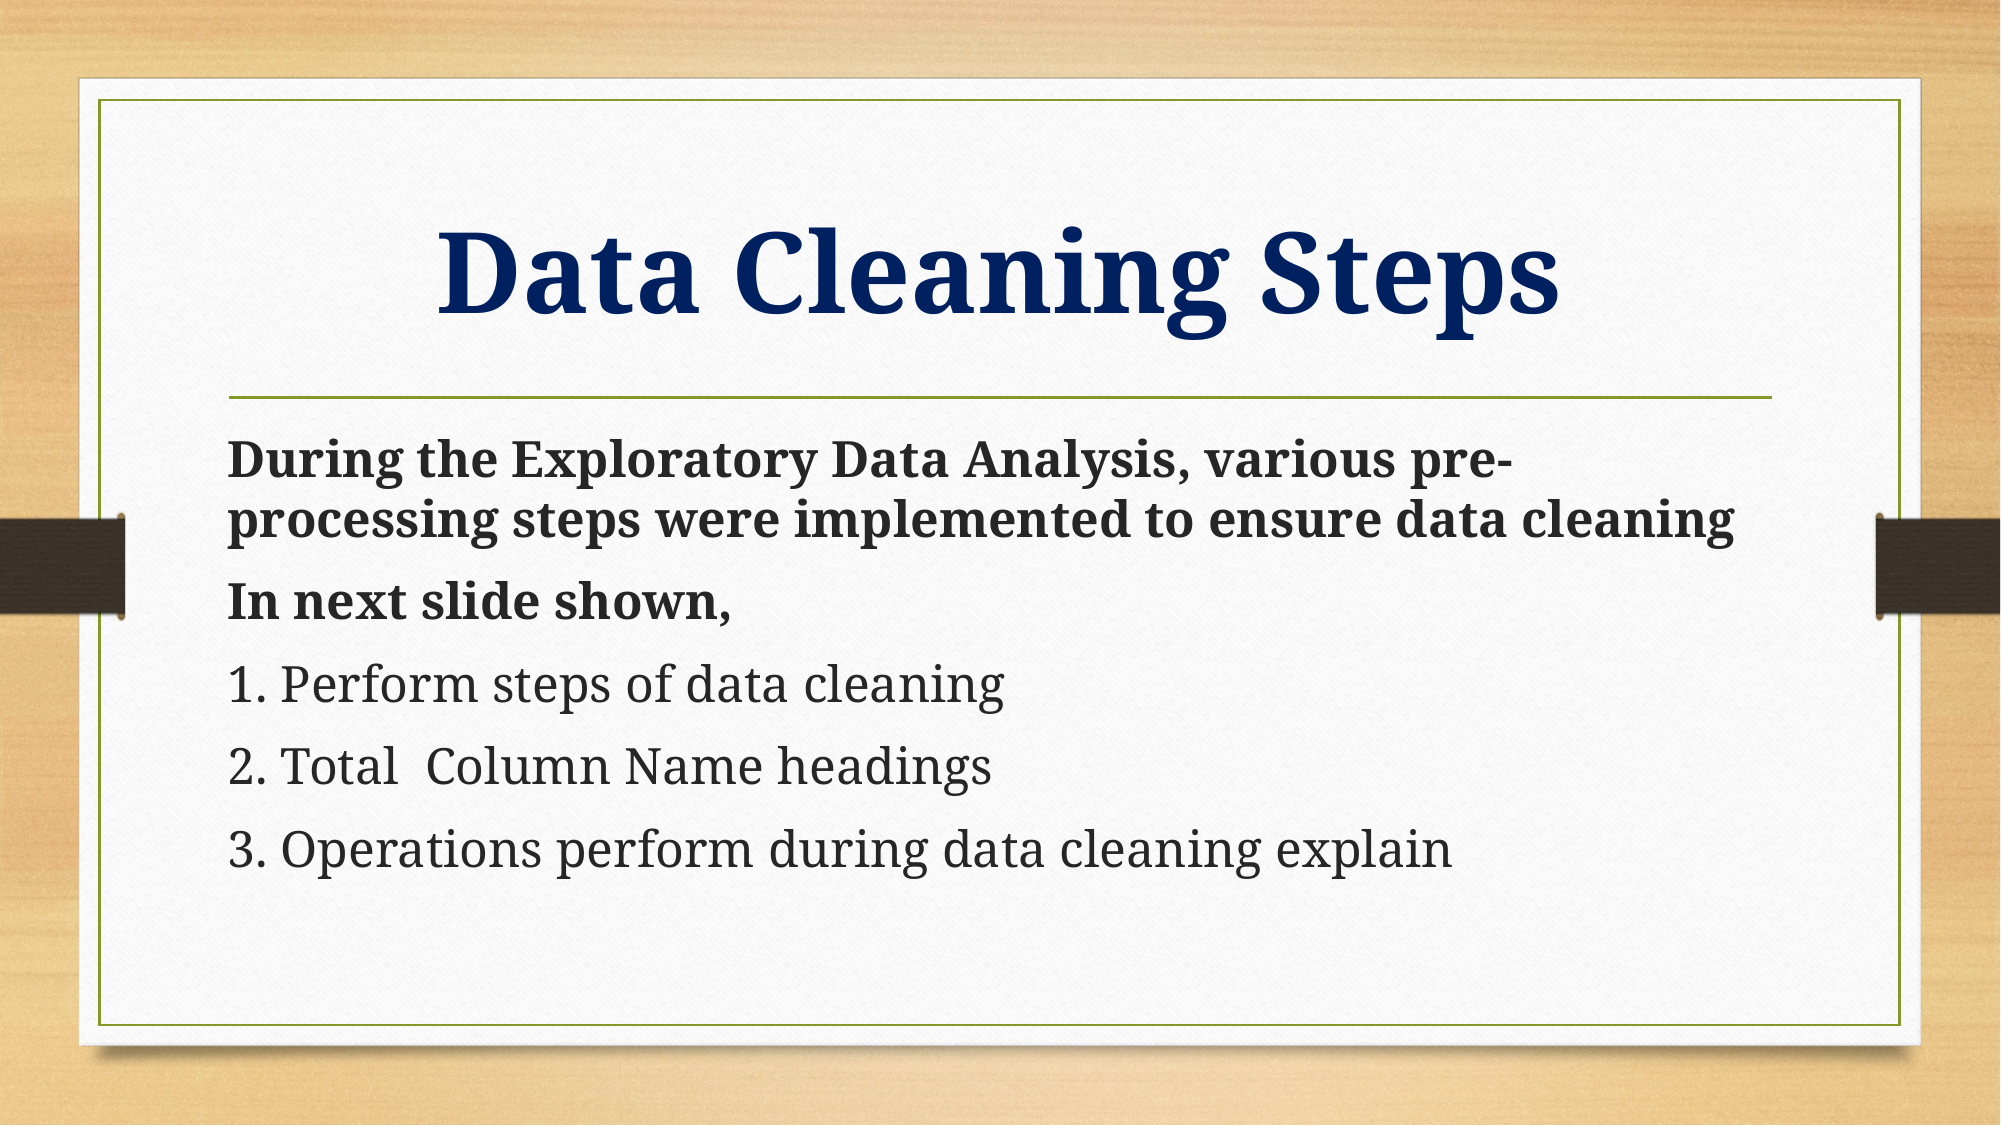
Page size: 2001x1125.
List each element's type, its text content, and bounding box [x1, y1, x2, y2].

title Data Cleaning Steps [212, 161, 1788, 375]
list During the Exploratory Data Analysis, various pre-processing steps were implemented to ensure data cleaning In next slide shown, 1. Perform steps of data cleaning 2. Total Column Name headings 3. Operations perform during data cleaning explain [212, 419, 1788, 1009]
picture [0, 0, 2001, 1125]
